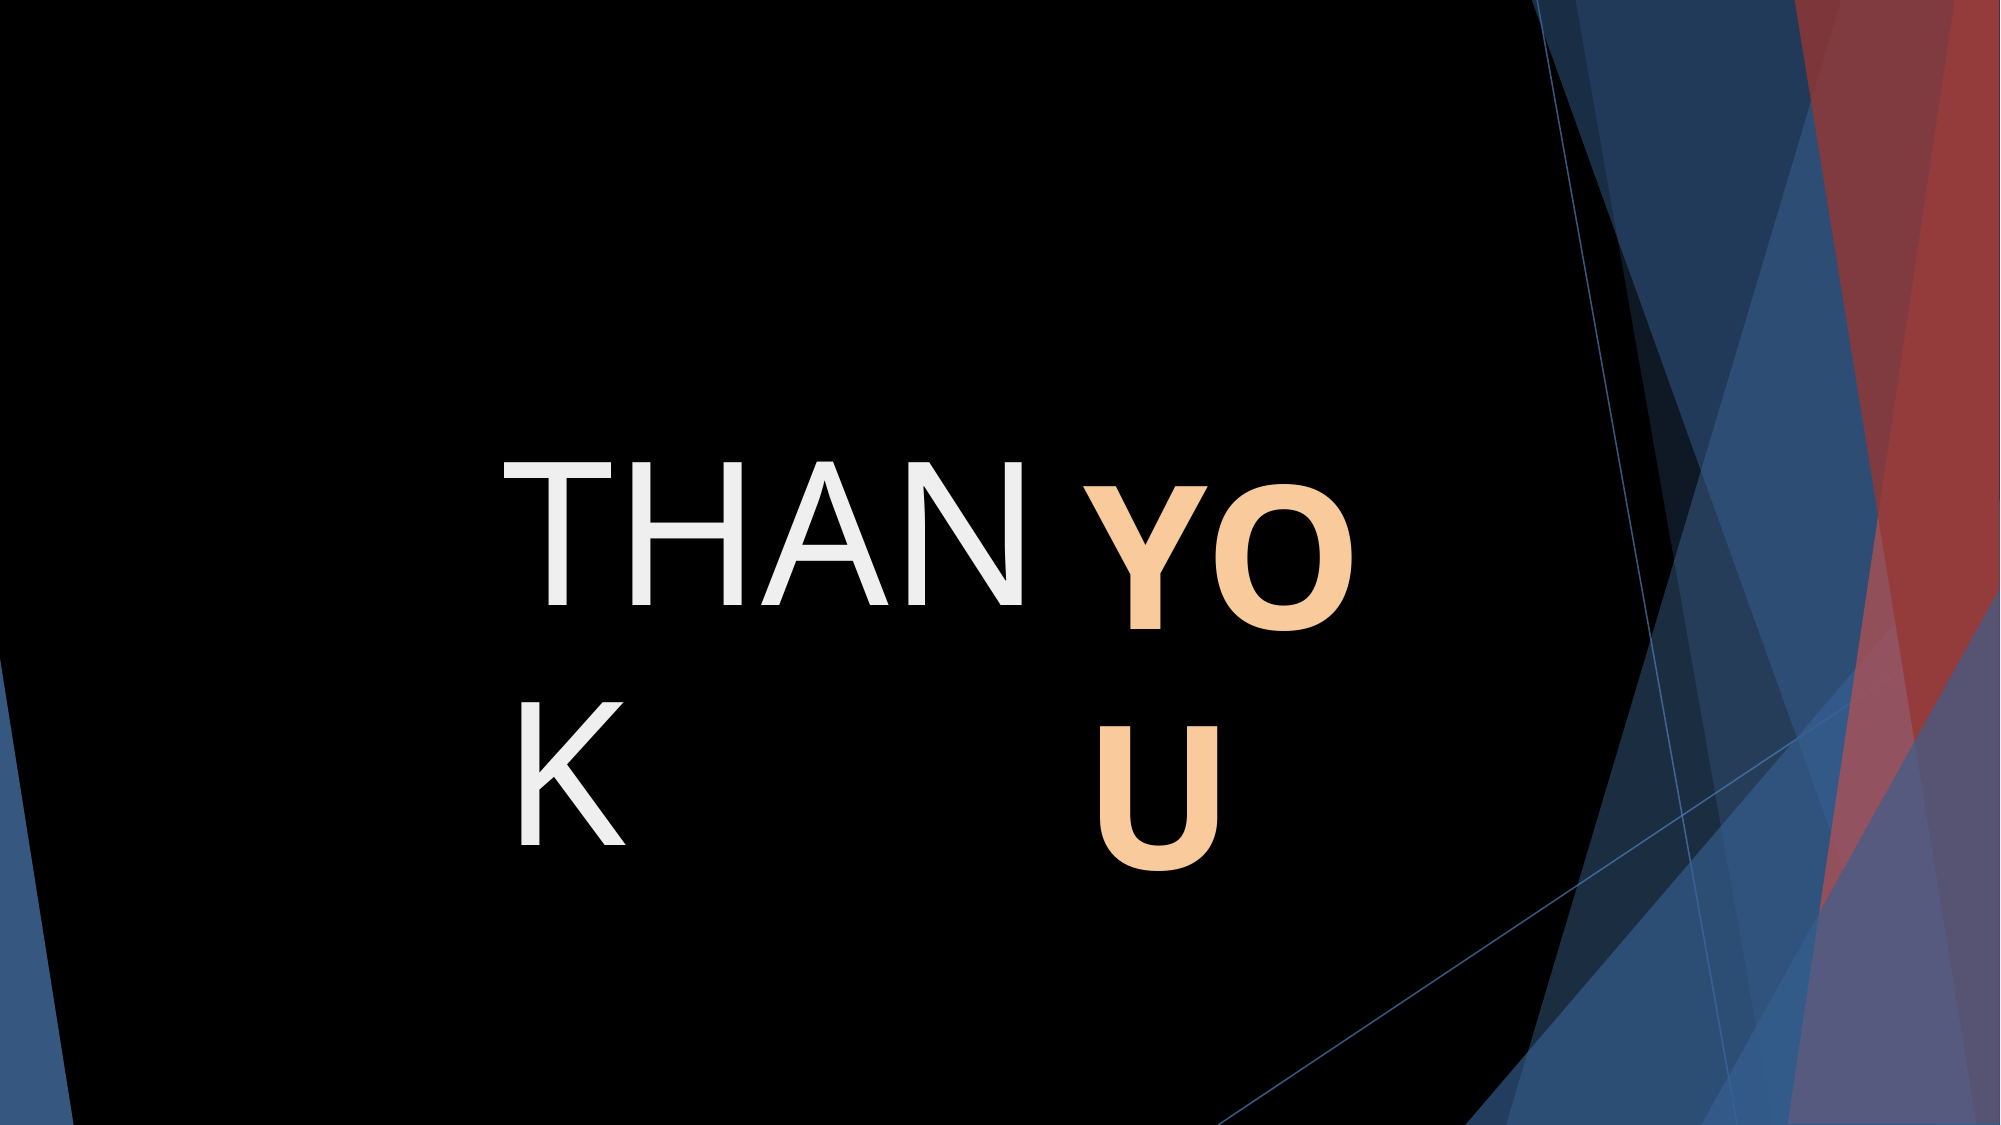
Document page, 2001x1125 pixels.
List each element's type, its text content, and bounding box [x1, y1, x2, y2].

list THANK [487, 397, 1104, 645]
text_box YOU [1068, 414, 1468, 592]
